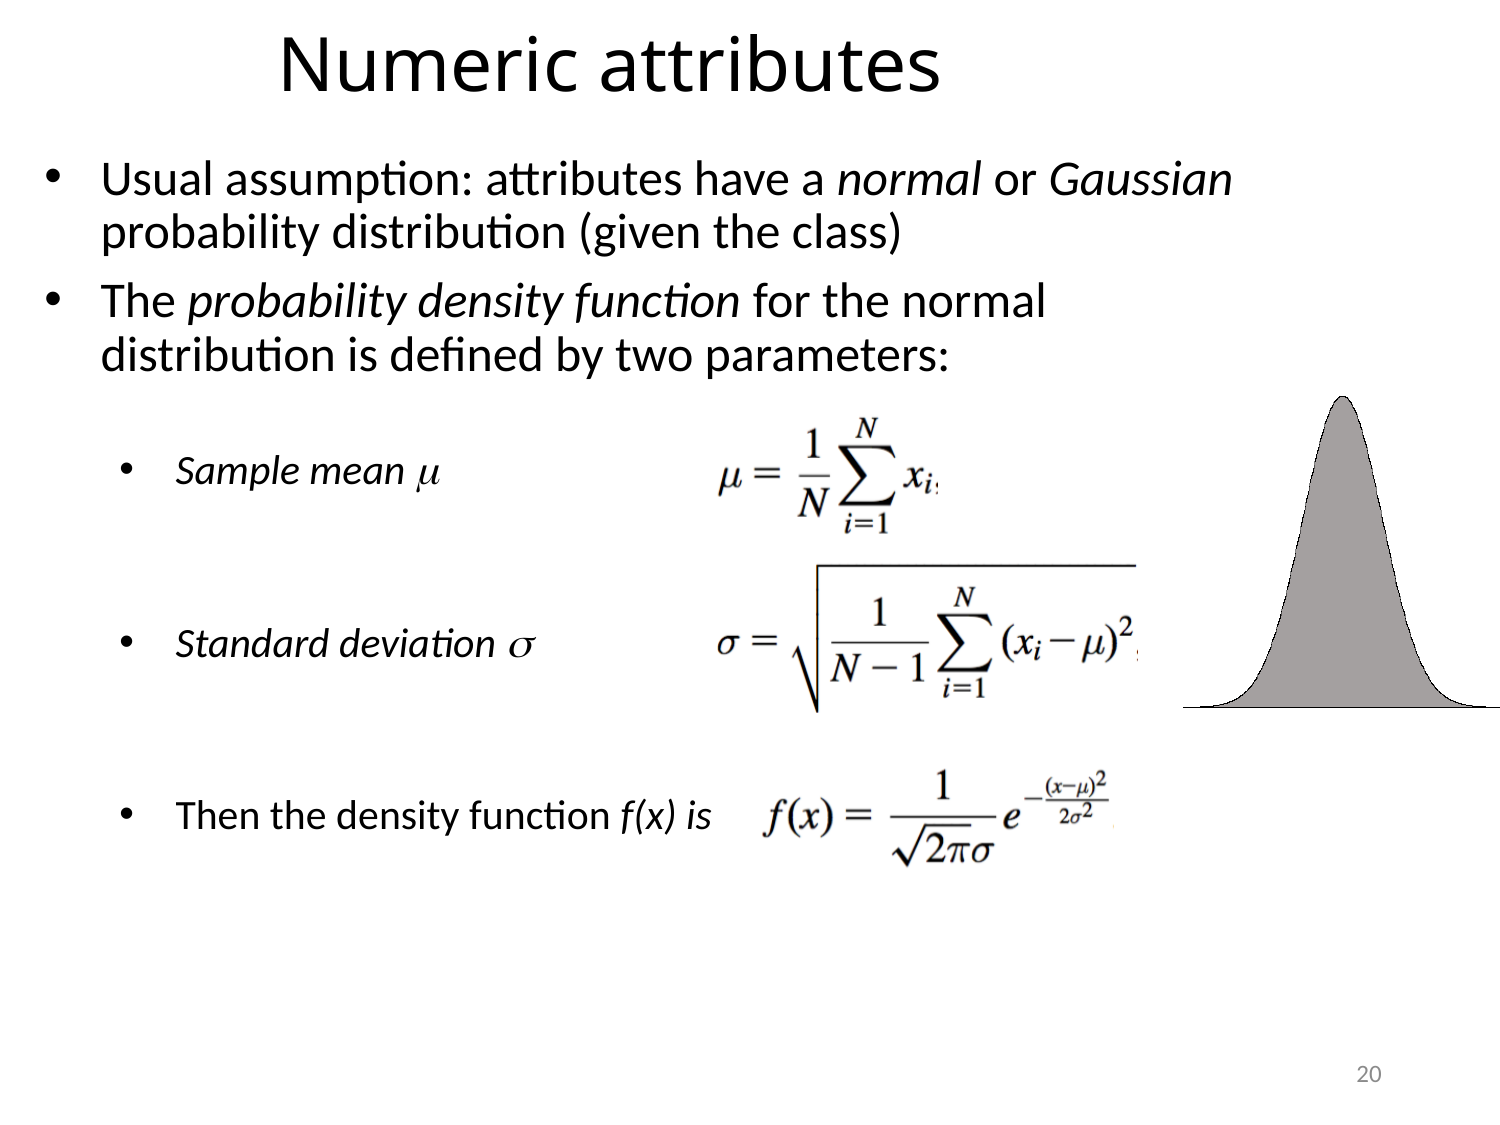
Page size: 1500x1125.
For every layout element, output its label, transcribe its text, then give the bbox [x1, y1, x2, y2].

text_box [1181, 395, 1500, 709]
picture [747, 753, 1114, 884]
picture [708, 554, 1138, 720]
picture [699, 394, 938, 543]
text_box Usual assumption: attributes have a normal or Gaussian probability distribution (given the class) The probability density function for the normal distribution is defined by two parameters: Sample mean  Standard deviation  Then the density function f(x) is [29, 144, 1267, 846]
title Numeric attributes [262, 0, 1500, 148]
slide_number 20 [1059, 1042, 1397, 1103]
